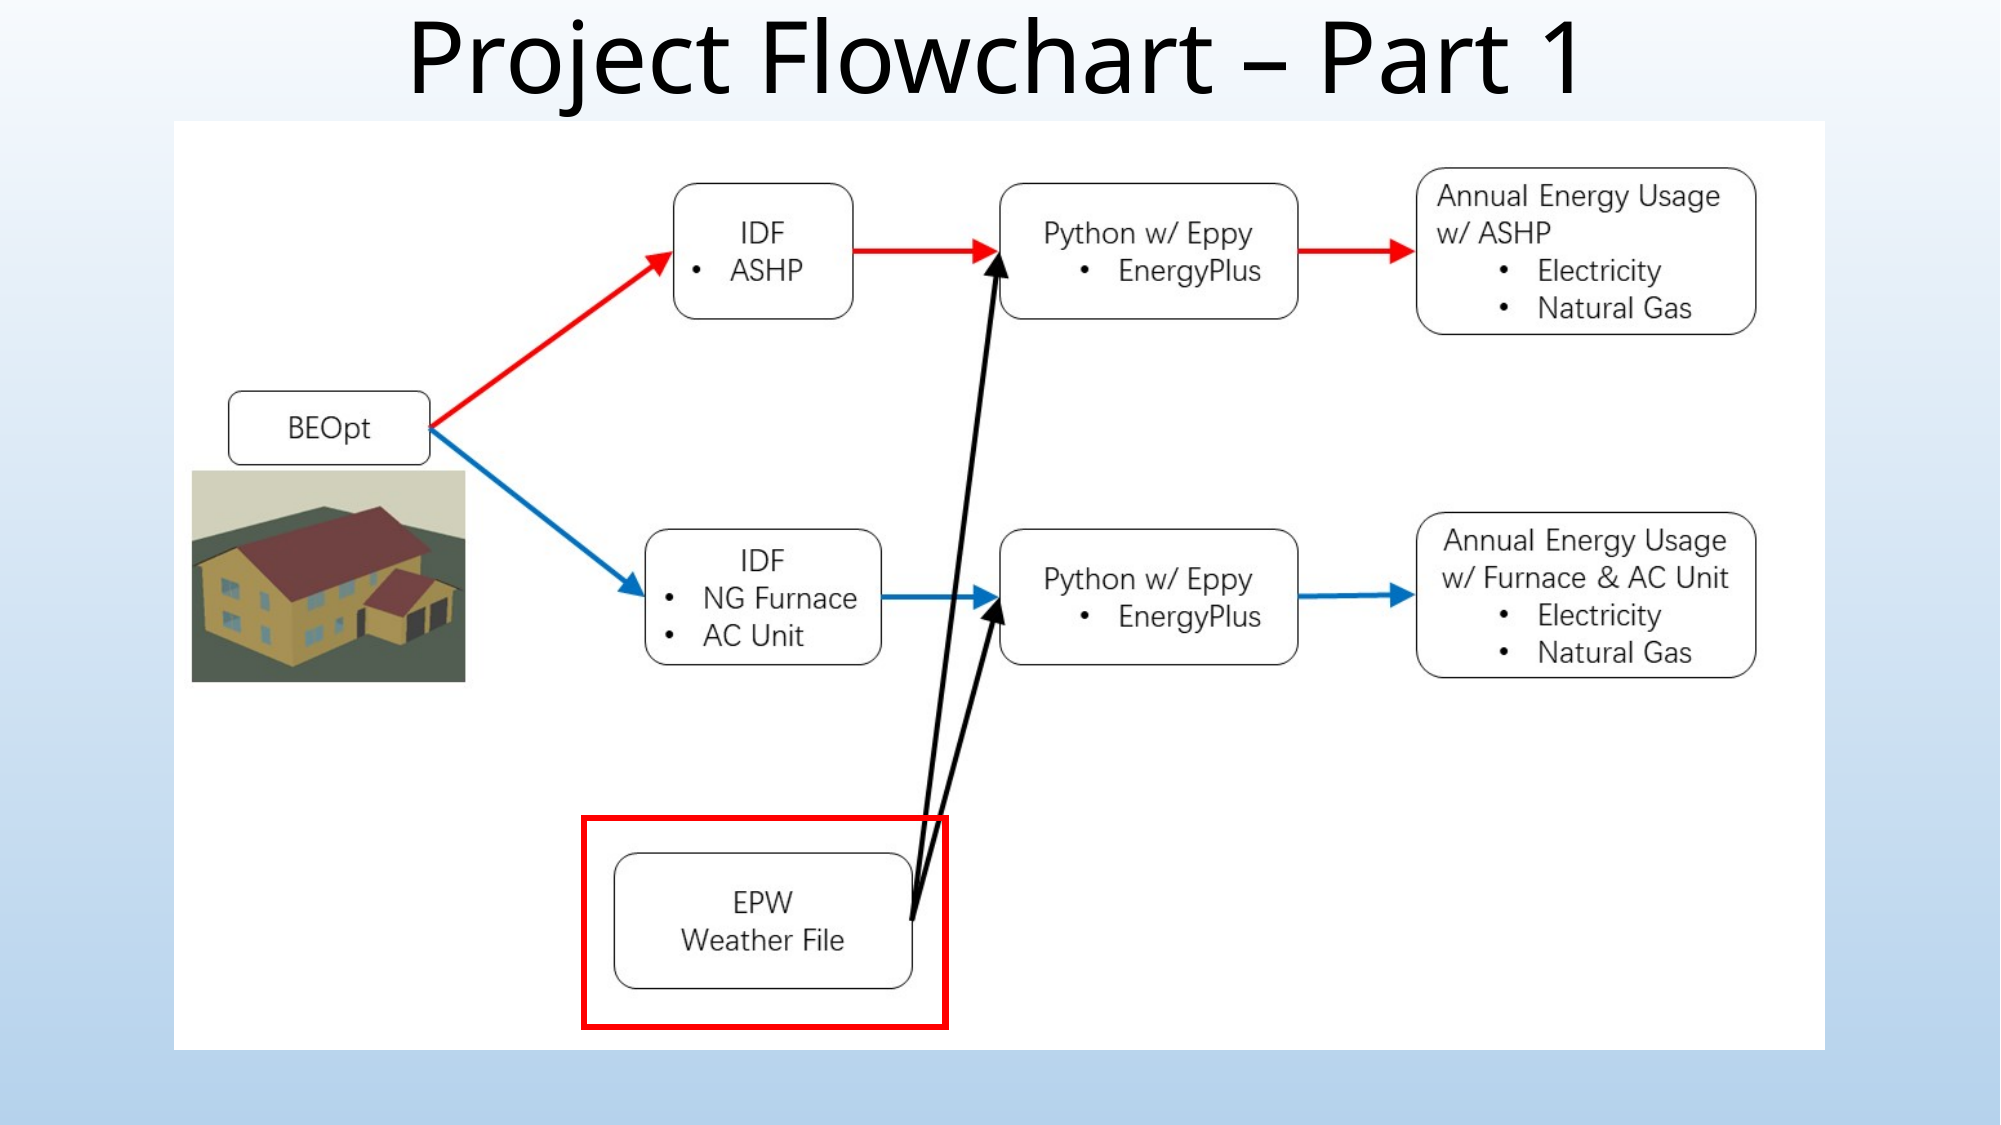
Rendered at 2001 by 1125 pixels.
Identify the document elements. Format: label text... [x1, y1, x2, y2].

picture [174, 121, 1825, 1050]
title Project Flowchart – Part 1 [0, 0, 2000, 122]
